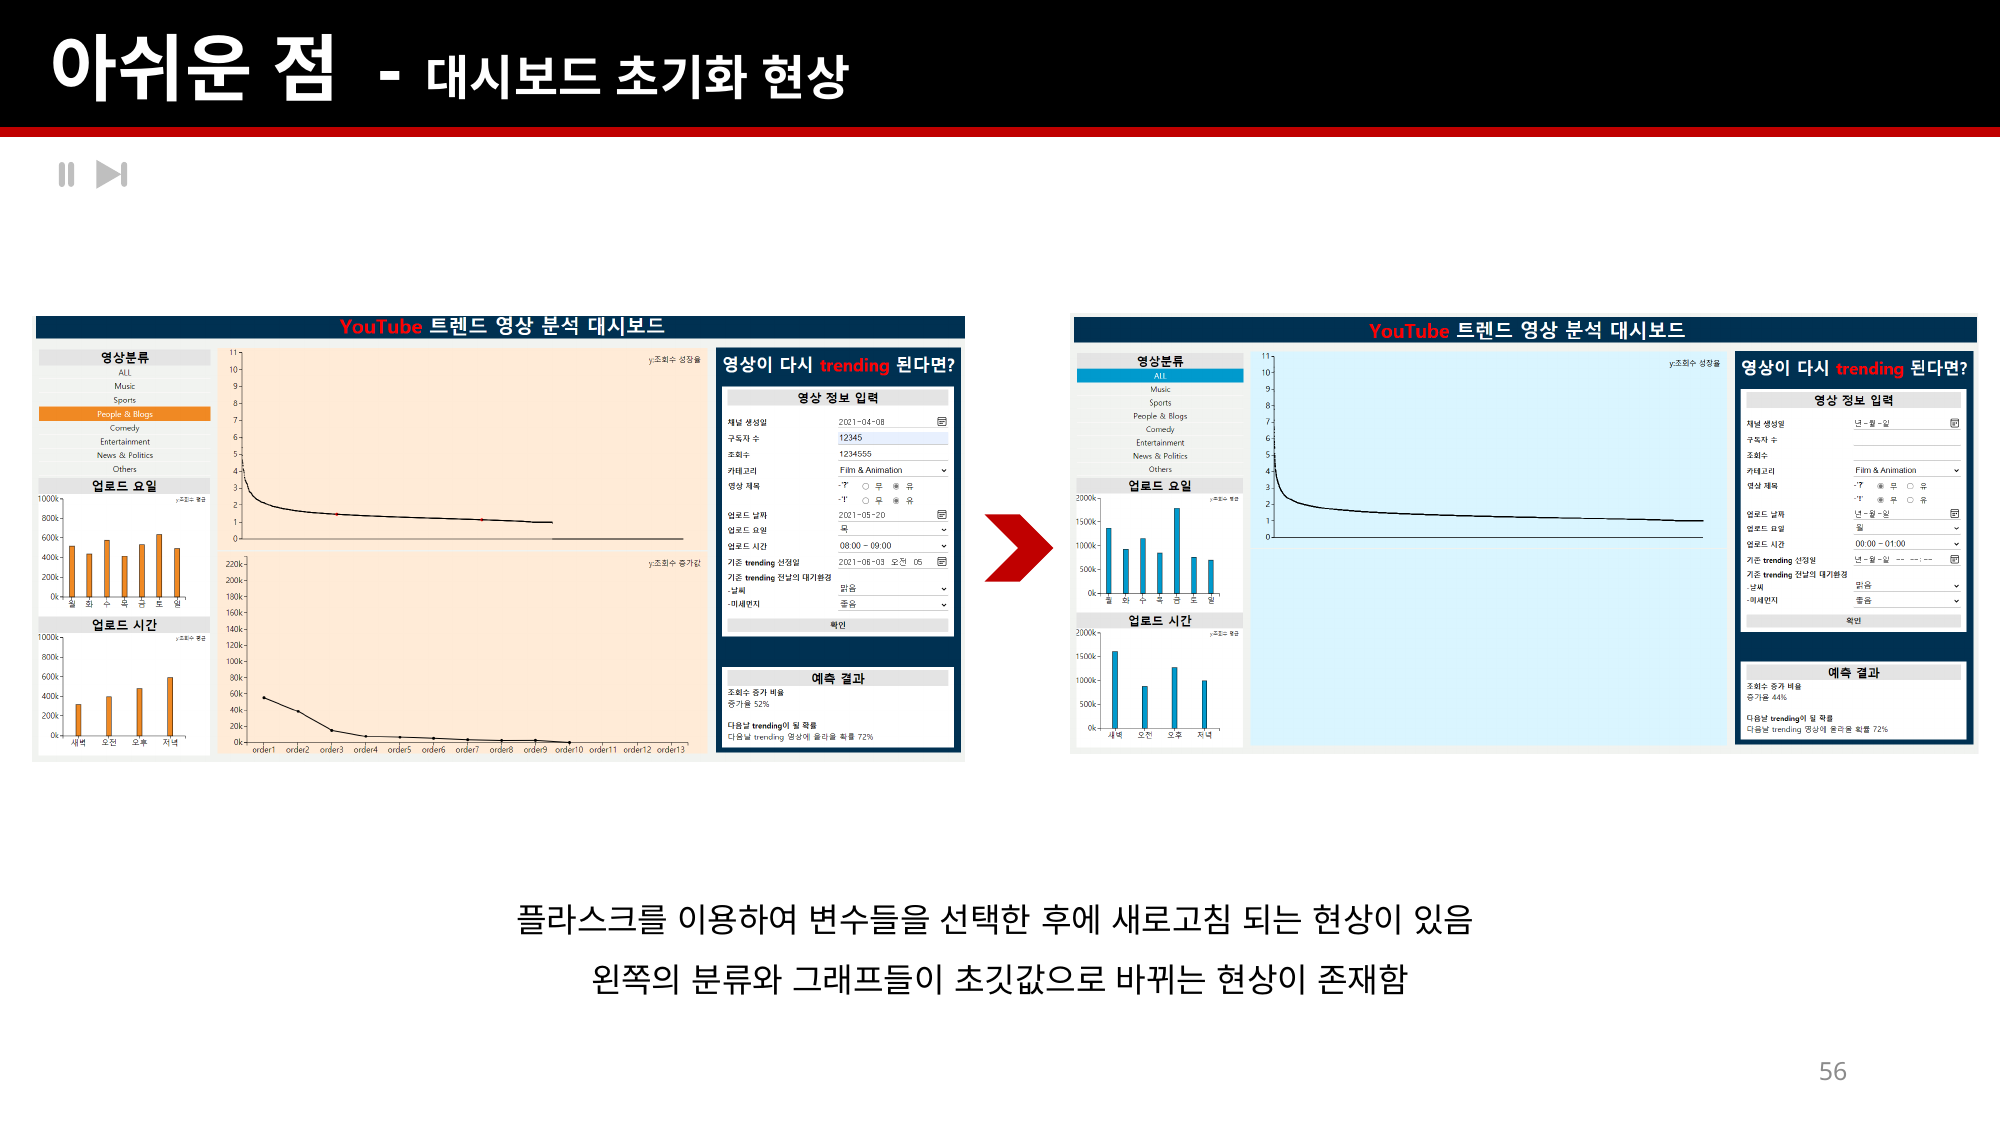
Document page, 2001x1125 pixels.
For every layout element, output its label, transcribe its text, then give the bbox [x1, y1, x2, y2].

text_box 아쉬운 점 - 대시보드 초기화 현상 [36, 14, 1212, 117]
slide_number 56 [1412, 1042, 1863, 1103]
text_box 플라스크를 이용하여 변수들을 선택한 후에 새로고침 되는 현상이 있음 왼쪽의 분류와 그래프들이 초깃값으로 바뀌는 현상이 존재함 [446, 871, 1554, 1007]
text_box [0, 0, 2000, 127]
picture [1069, 313, 1979, 754]
text_box [982, 513, 1055, 583]
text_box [58, 159, 128, 189]
picture [31, 316, 965, 762]
